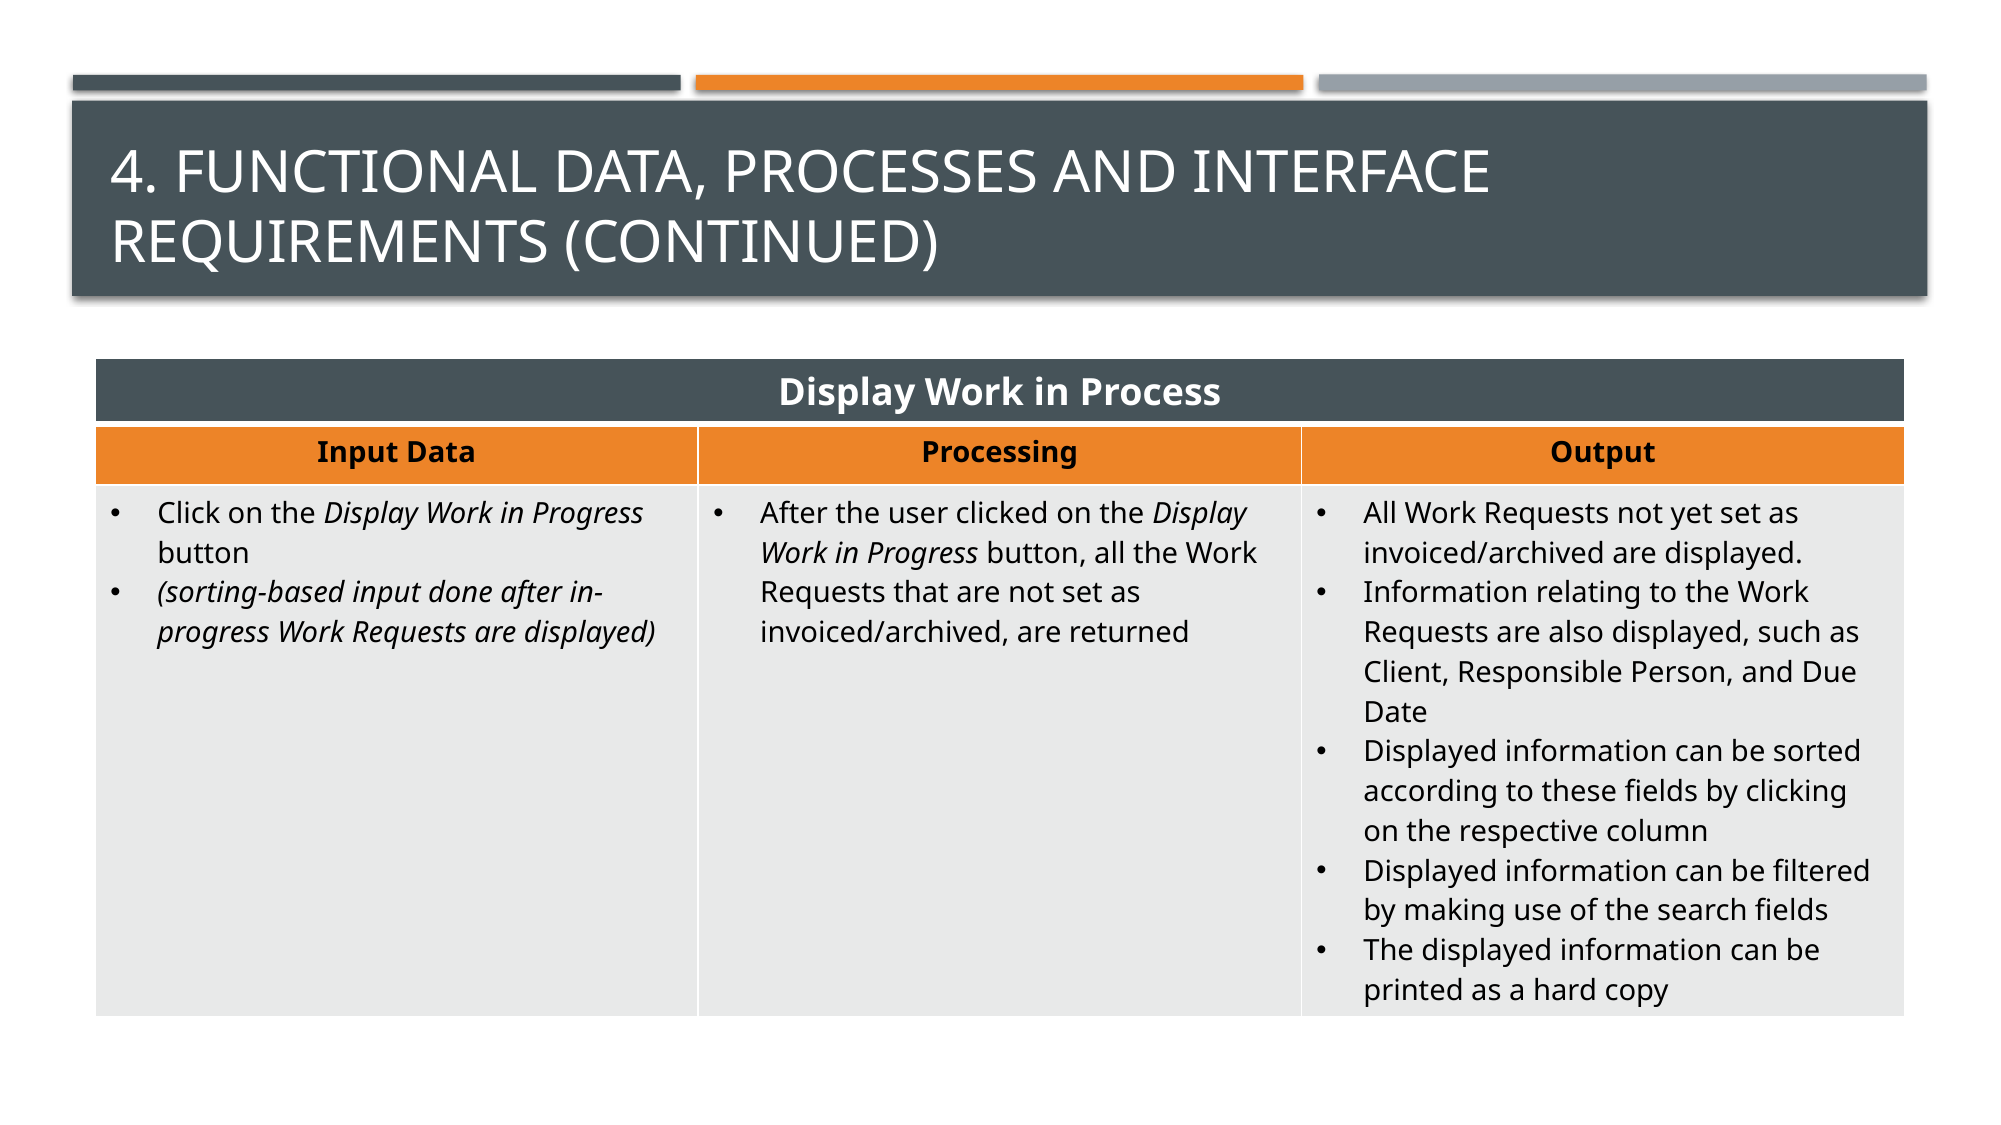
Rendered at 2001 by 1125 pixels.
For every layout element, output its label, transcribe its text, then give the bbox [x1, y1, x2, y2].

title 4. Functional data, processes and interface requirements (continued) [95, 115, 1905, 282]
table_cell Output [1302, 427, 1904, 484]
table_cell All Work Requests not yet set as invoiced/archived are displayed. Information relating to the Work Requests are also displayed, such as Client, Responsible Person, and Due Date Displayed information can be sorted according to these fields by clicking on the respective column Displayed information can be filtered by making use of the search fields The displayed information can be printed as a hard copy [1302, 486, 1904, 1016]
table_cell Input Data [96, 427, 697, 484]
table_cell After the user clicked on the Display Work in Progress button, all the Work Requests that are not set as invoiced/archived, are returned [699, 486, 1301, 1016]
table_cell Click on the Display Work in Progress button (sorting-based input done after in-progress Work Requests are displayed) [96, 486, 697, 1016]
table_header Display Work in Process [96, 359, 1904, 421]
table_cell Processing [699, 427, 1301, 484]
